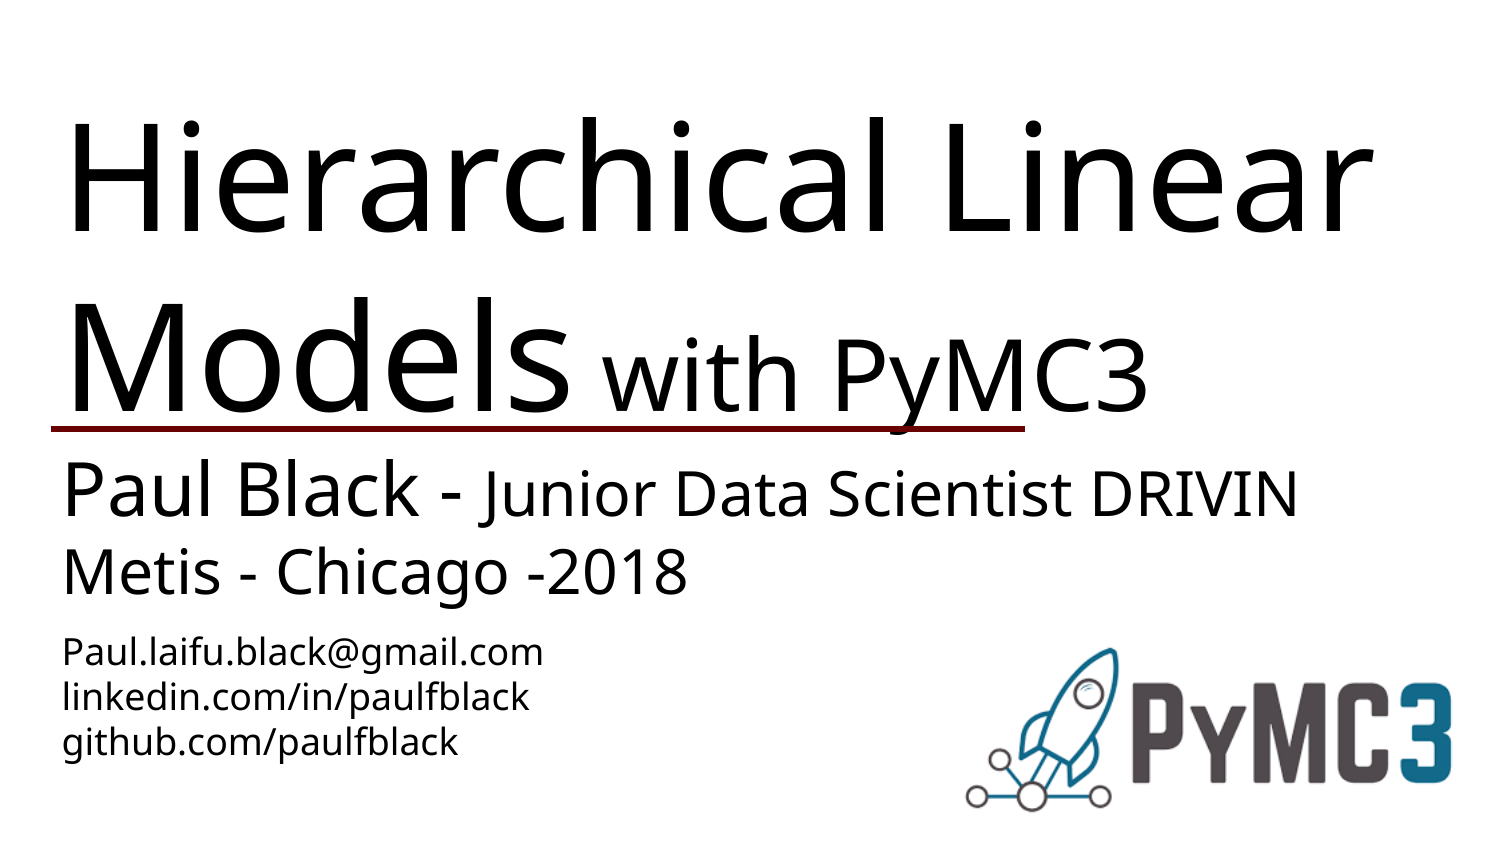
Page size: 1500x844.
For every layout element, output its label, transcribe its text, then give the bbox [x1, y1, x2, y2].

text_box Hierarchical Linear Models with PyMC3 Paul Black - Junior Data Scientist DRIVIN Metis - Chicago -2018 Paul.laifu.black@gmail.com linkedin.com/in/paulfblack github.com/paulfblack [46, 0, 1486, 815]
picture [957, 639, 1459, 820]
